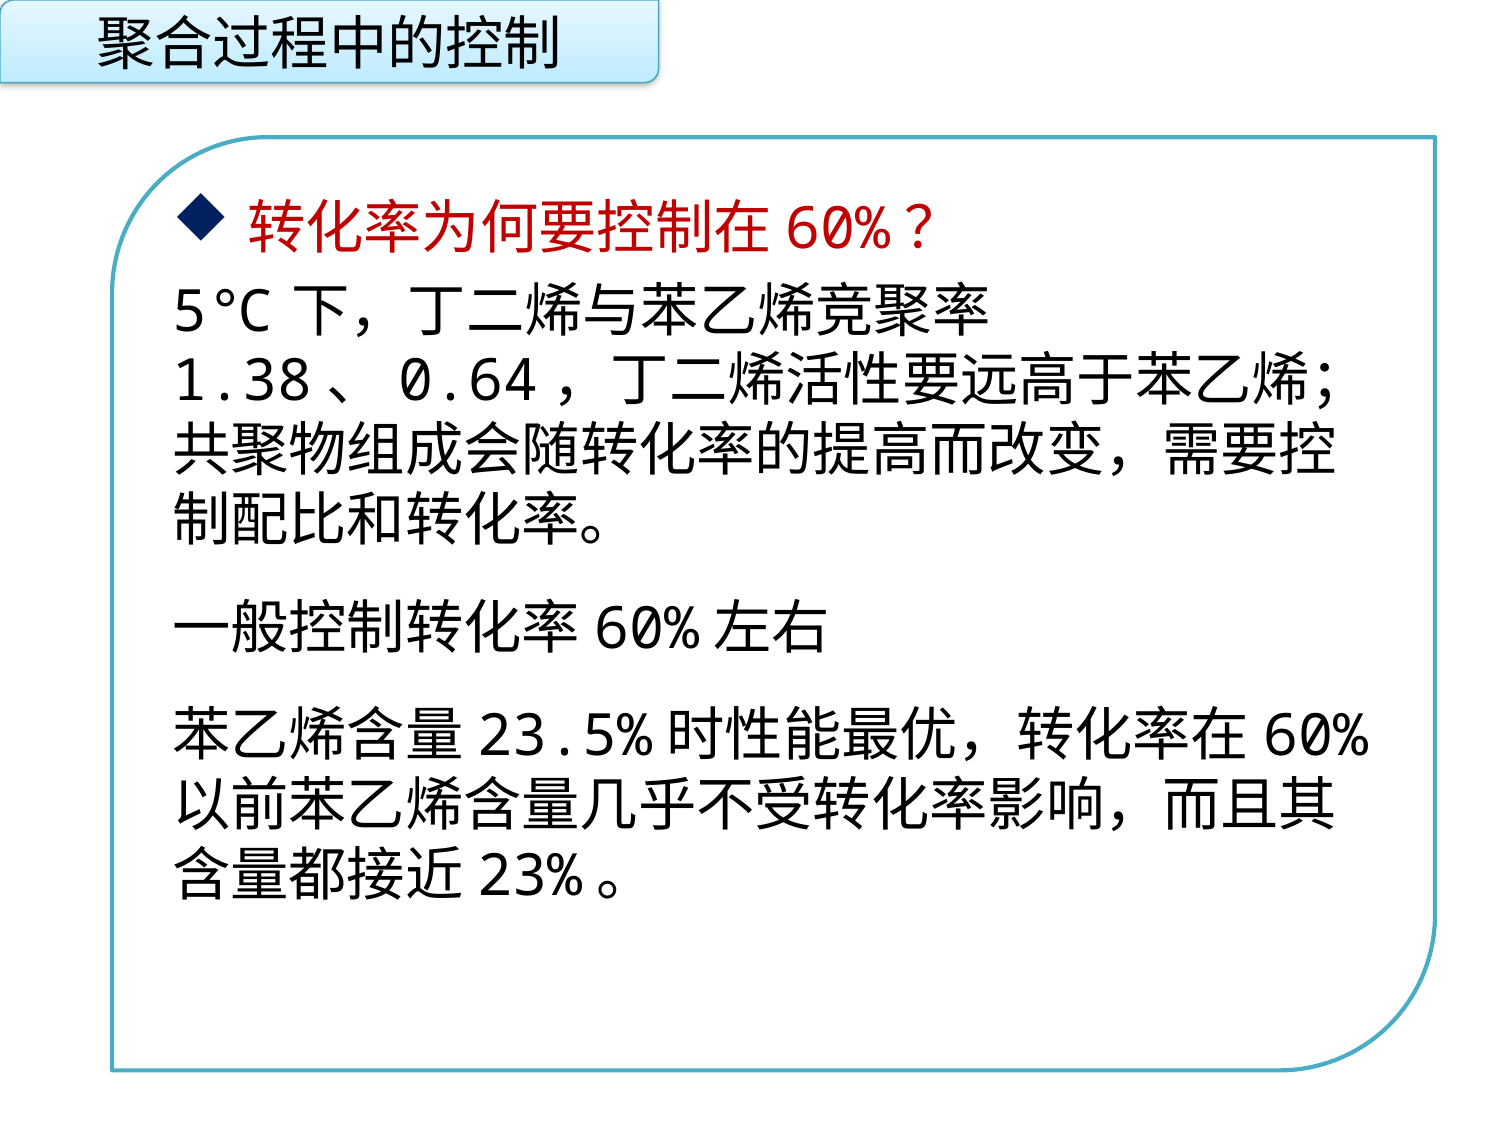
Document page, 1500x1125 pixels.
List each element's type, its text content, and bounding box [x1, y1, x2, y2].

text_box 聚合过程中的控制 [0, 0, 660, 84]
text_box 转化率为何要控制在60%？ 5℃下，丁二烯与苯乙烯竞聚率1.38、0.64，丁二烯活性要远高于苯乙烯；共聚物组成会随转化率的提高而改变，需要控制配比和转化率。 一般控制转化率60%左右 苯乙烯含量23.5%时性能最优，转化率在60%以前苯乙烯含量几乎不受转化率影响，而且其含量都接近23%。 [109, 135, 1438, 1073]
